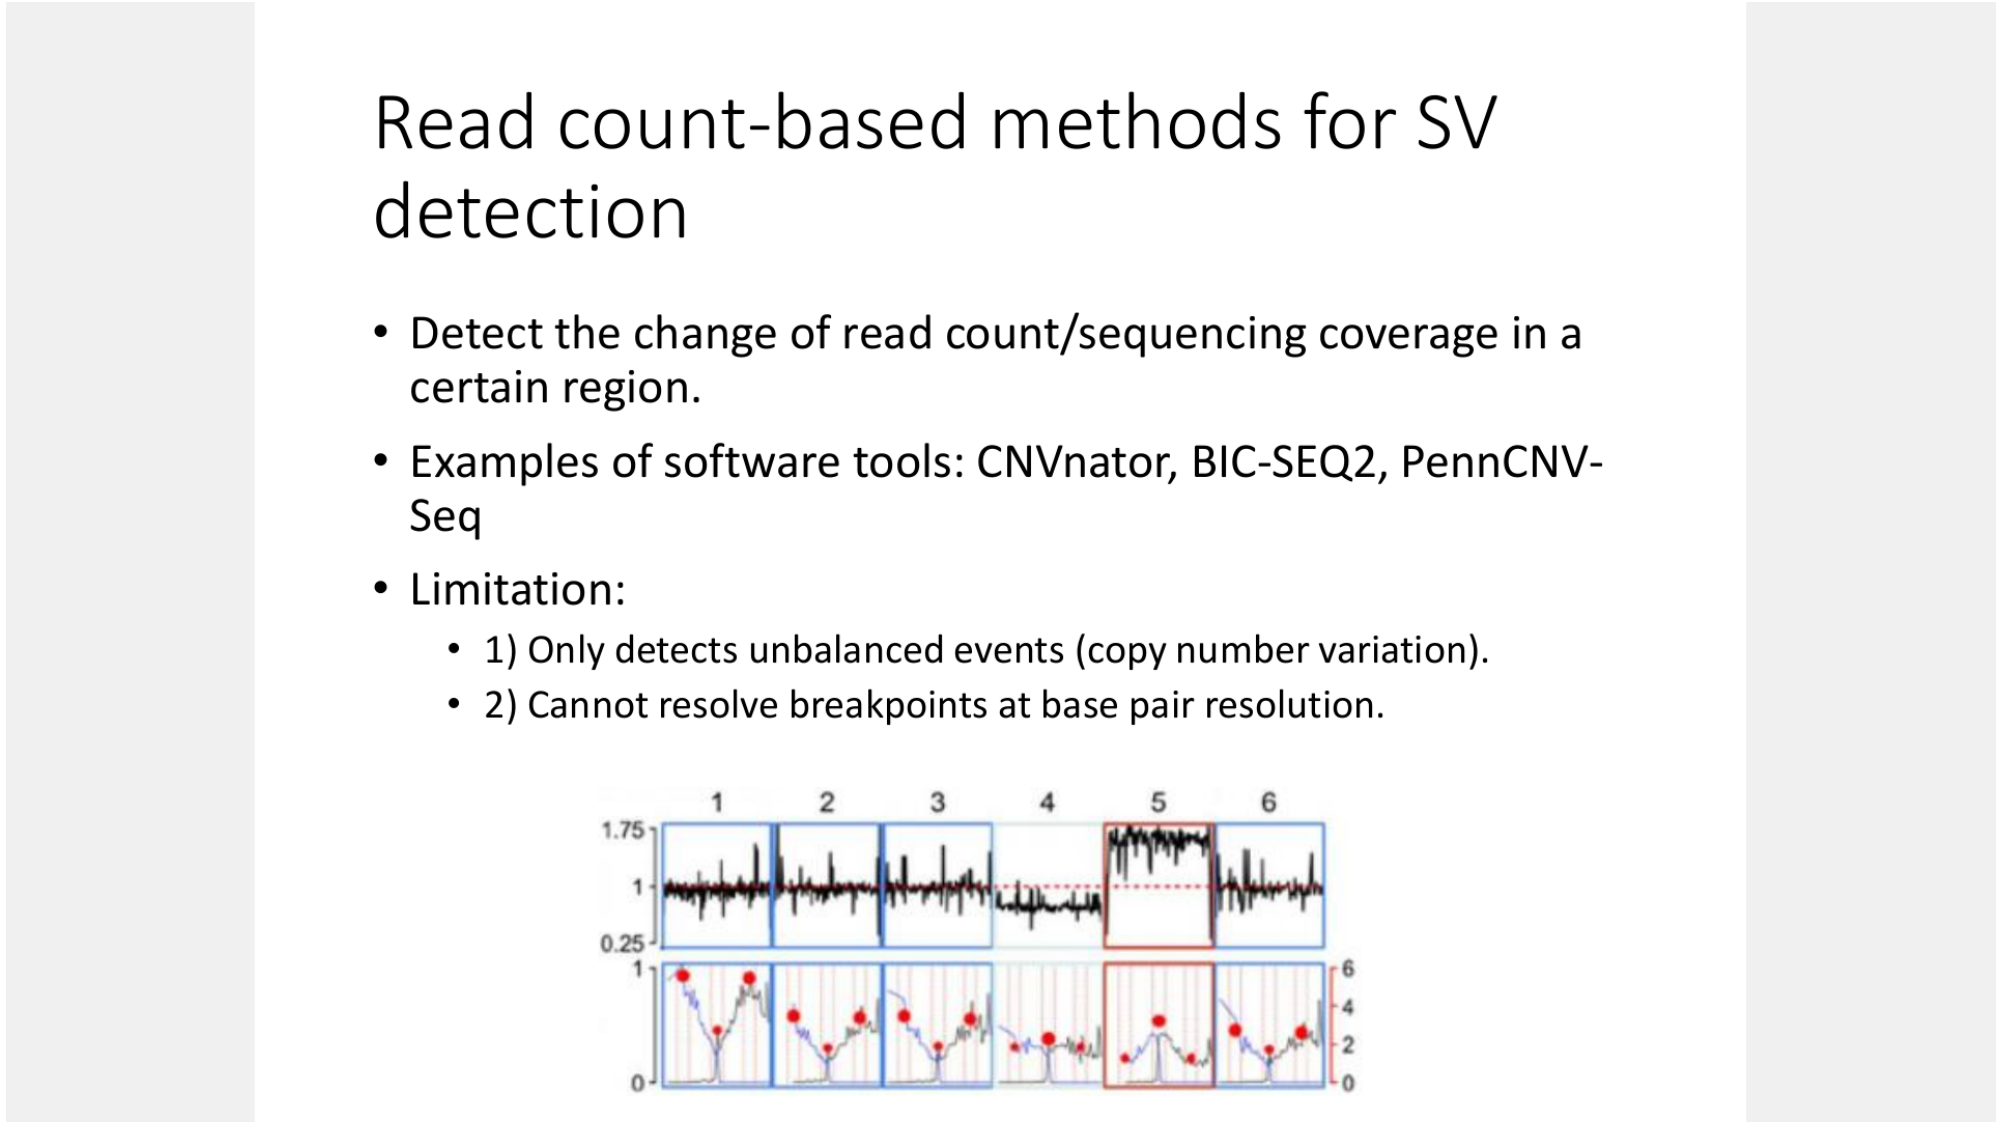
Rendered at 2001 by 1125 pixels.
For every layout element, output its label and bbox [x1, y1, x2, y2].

list [6, 2, 1996, 1122]
